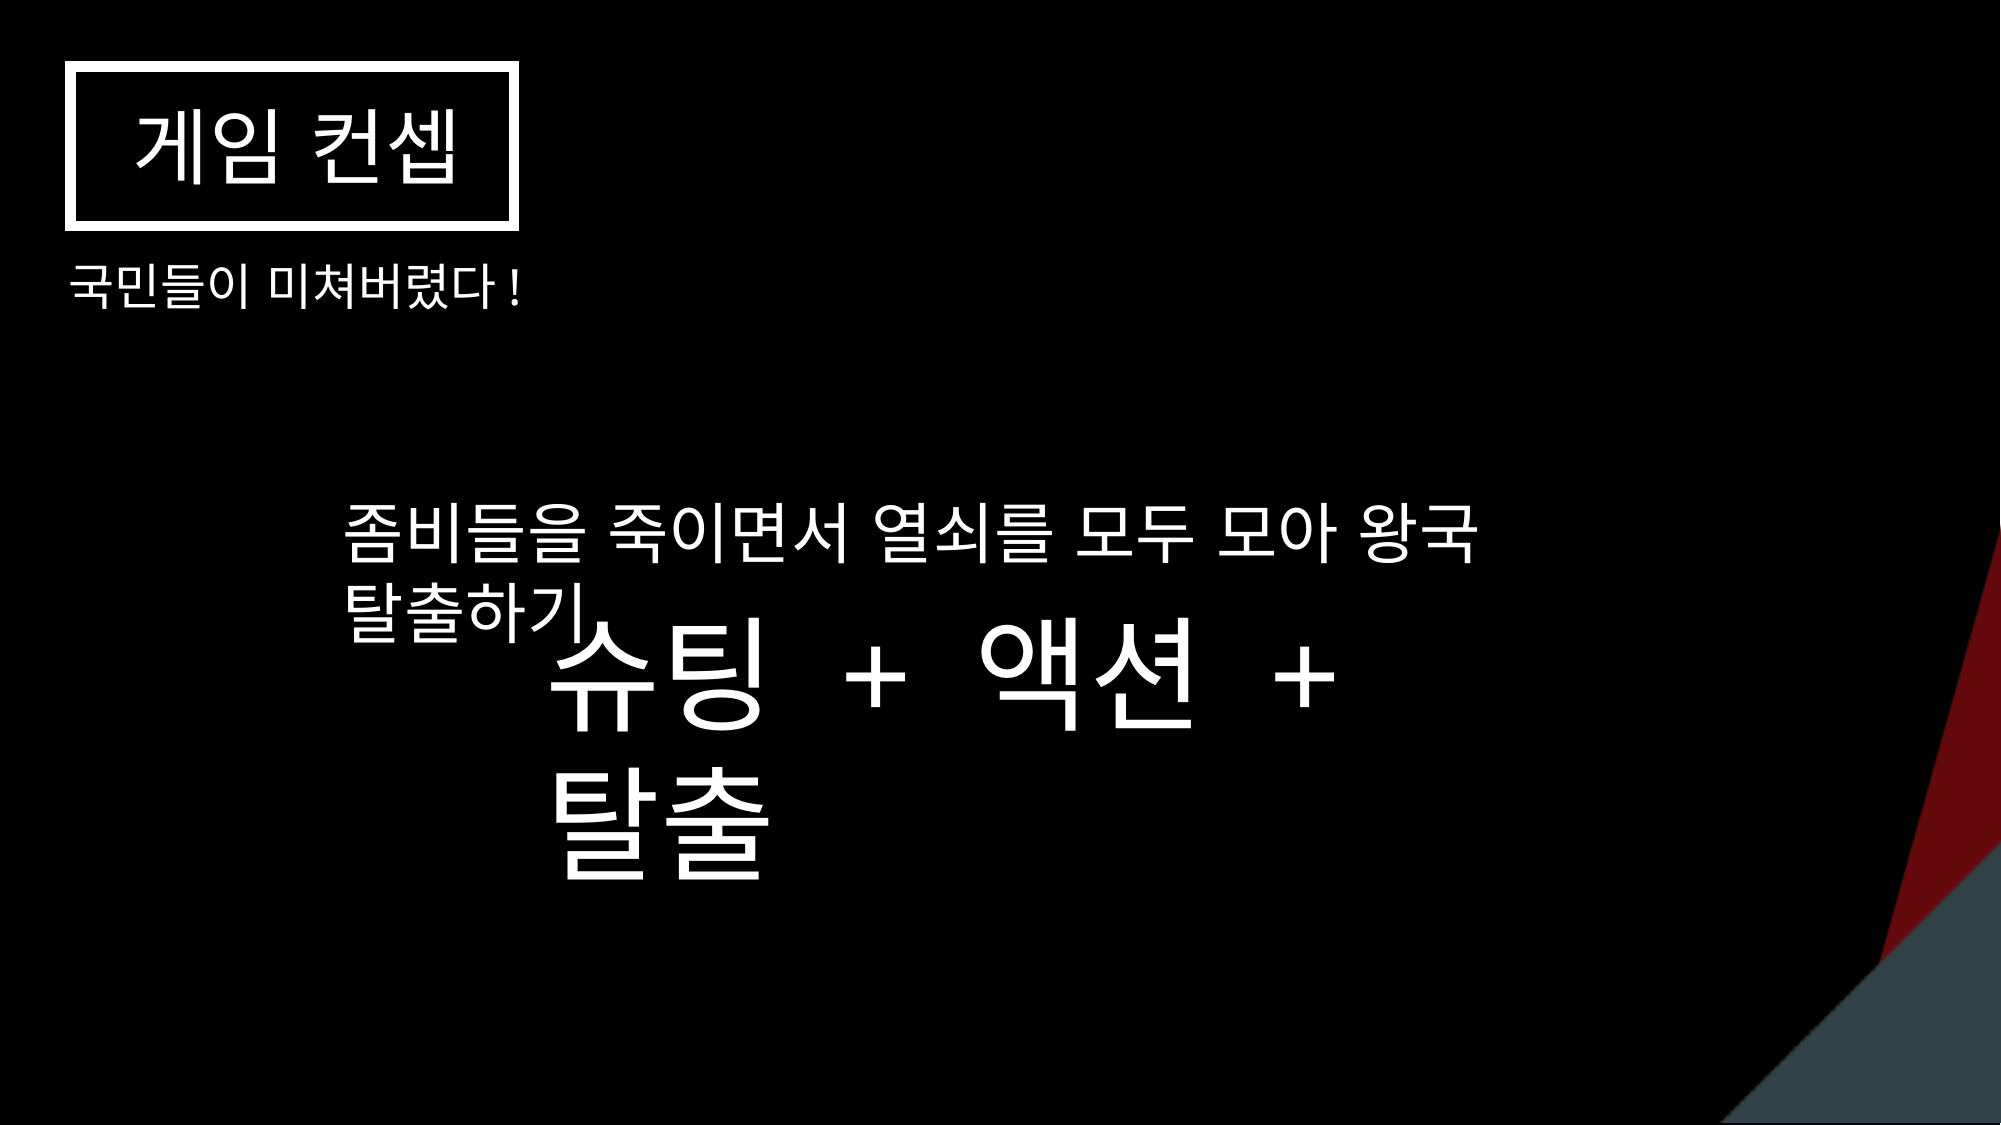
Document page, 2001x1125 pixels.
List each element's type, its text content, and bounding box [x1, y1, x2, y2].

text_box 국민들이 미쳐버렸다! [53, 247, 537, 323]
text_box 슈팅 + 액션 + 탈출 [531, 588, 1575, 904]
text_box [69, 66, 515, 227]
picture [1698, 96, 2001, 1124]
text_box 좀비들을 죽이면서 열쇠를 모두 모아 왕국 탈출하기 [327, 484, 1698, 659]
